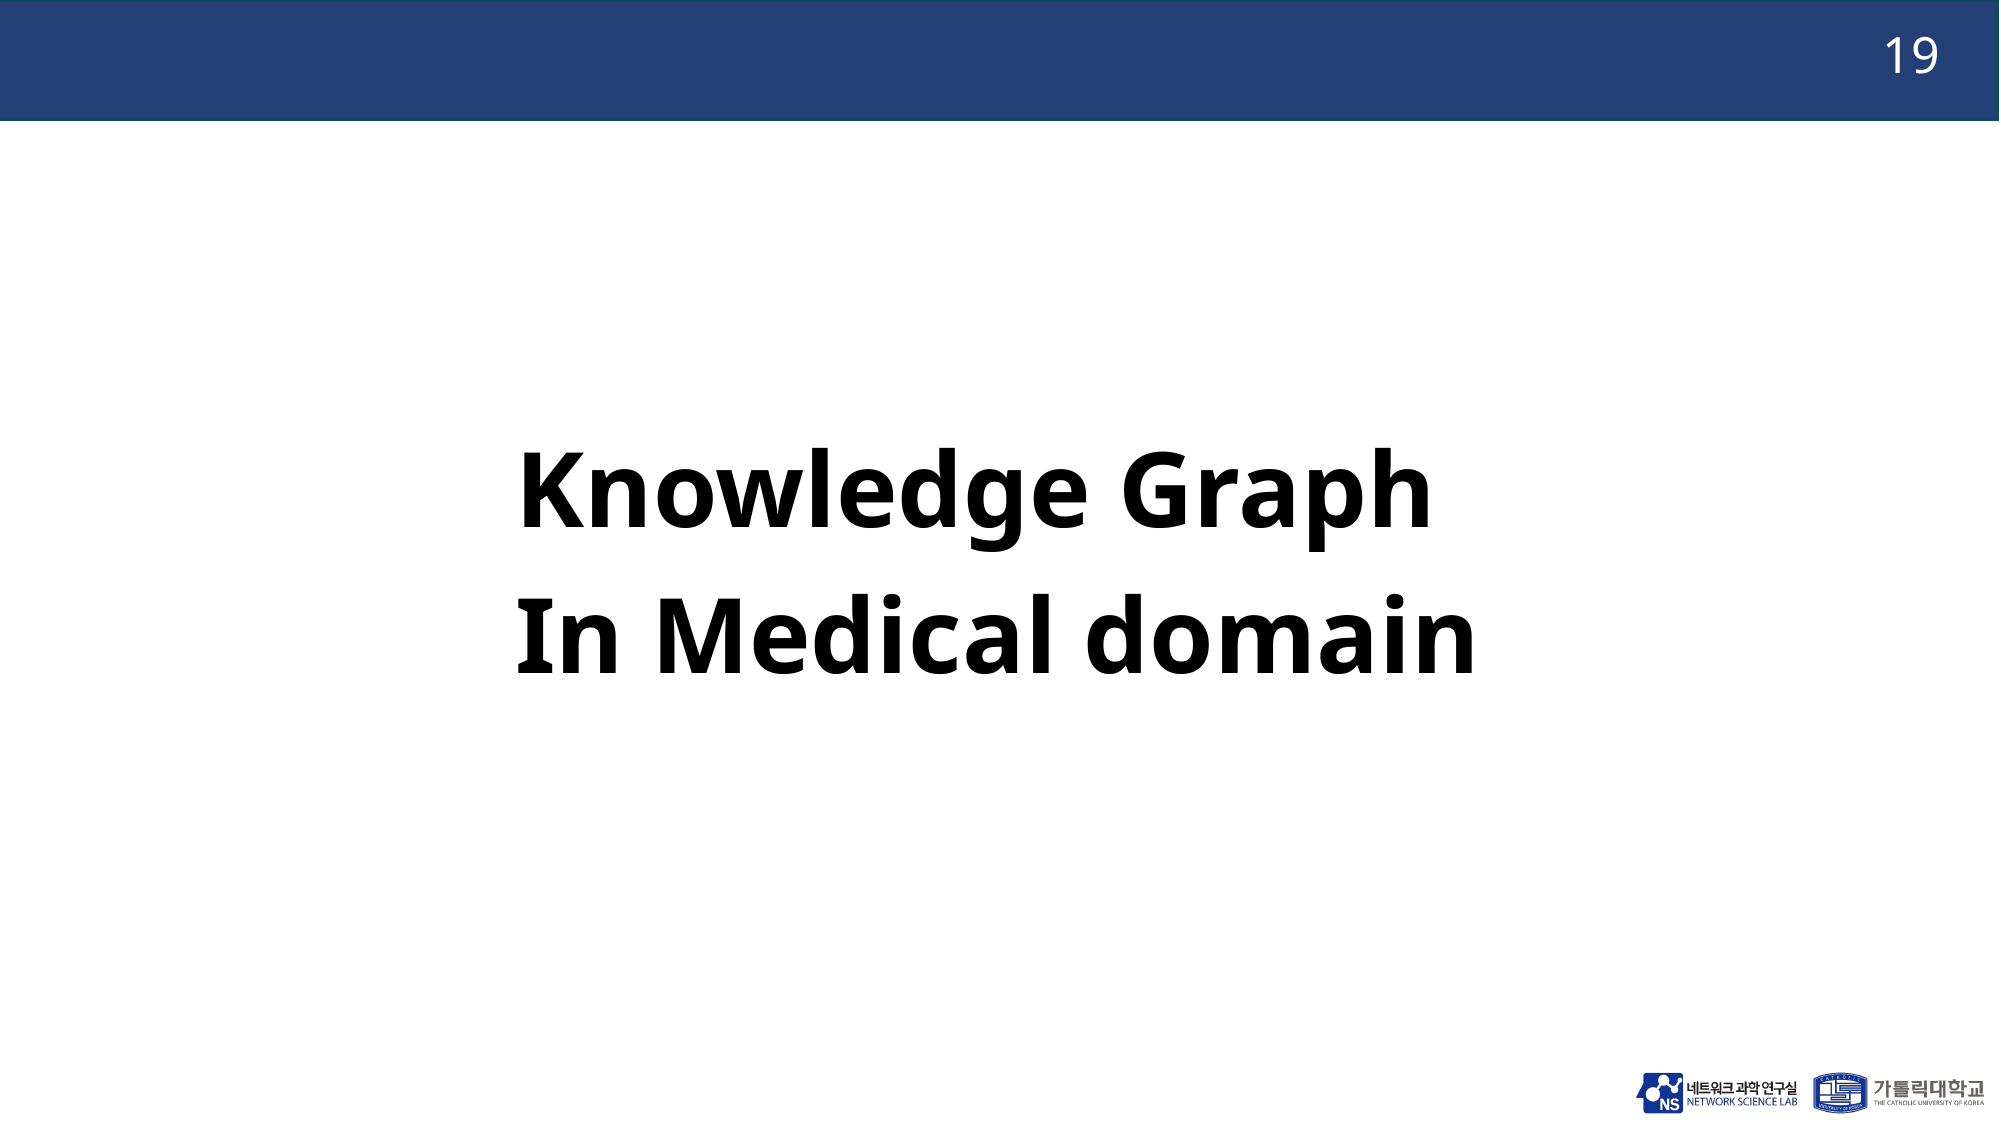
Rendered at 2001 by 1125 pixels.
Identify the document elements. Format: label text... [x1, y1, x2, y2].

text_box Knowledge Graph In Medical domain [500, 416, 1500, 702]
picture [1634, 1071, 1988, 1116]
